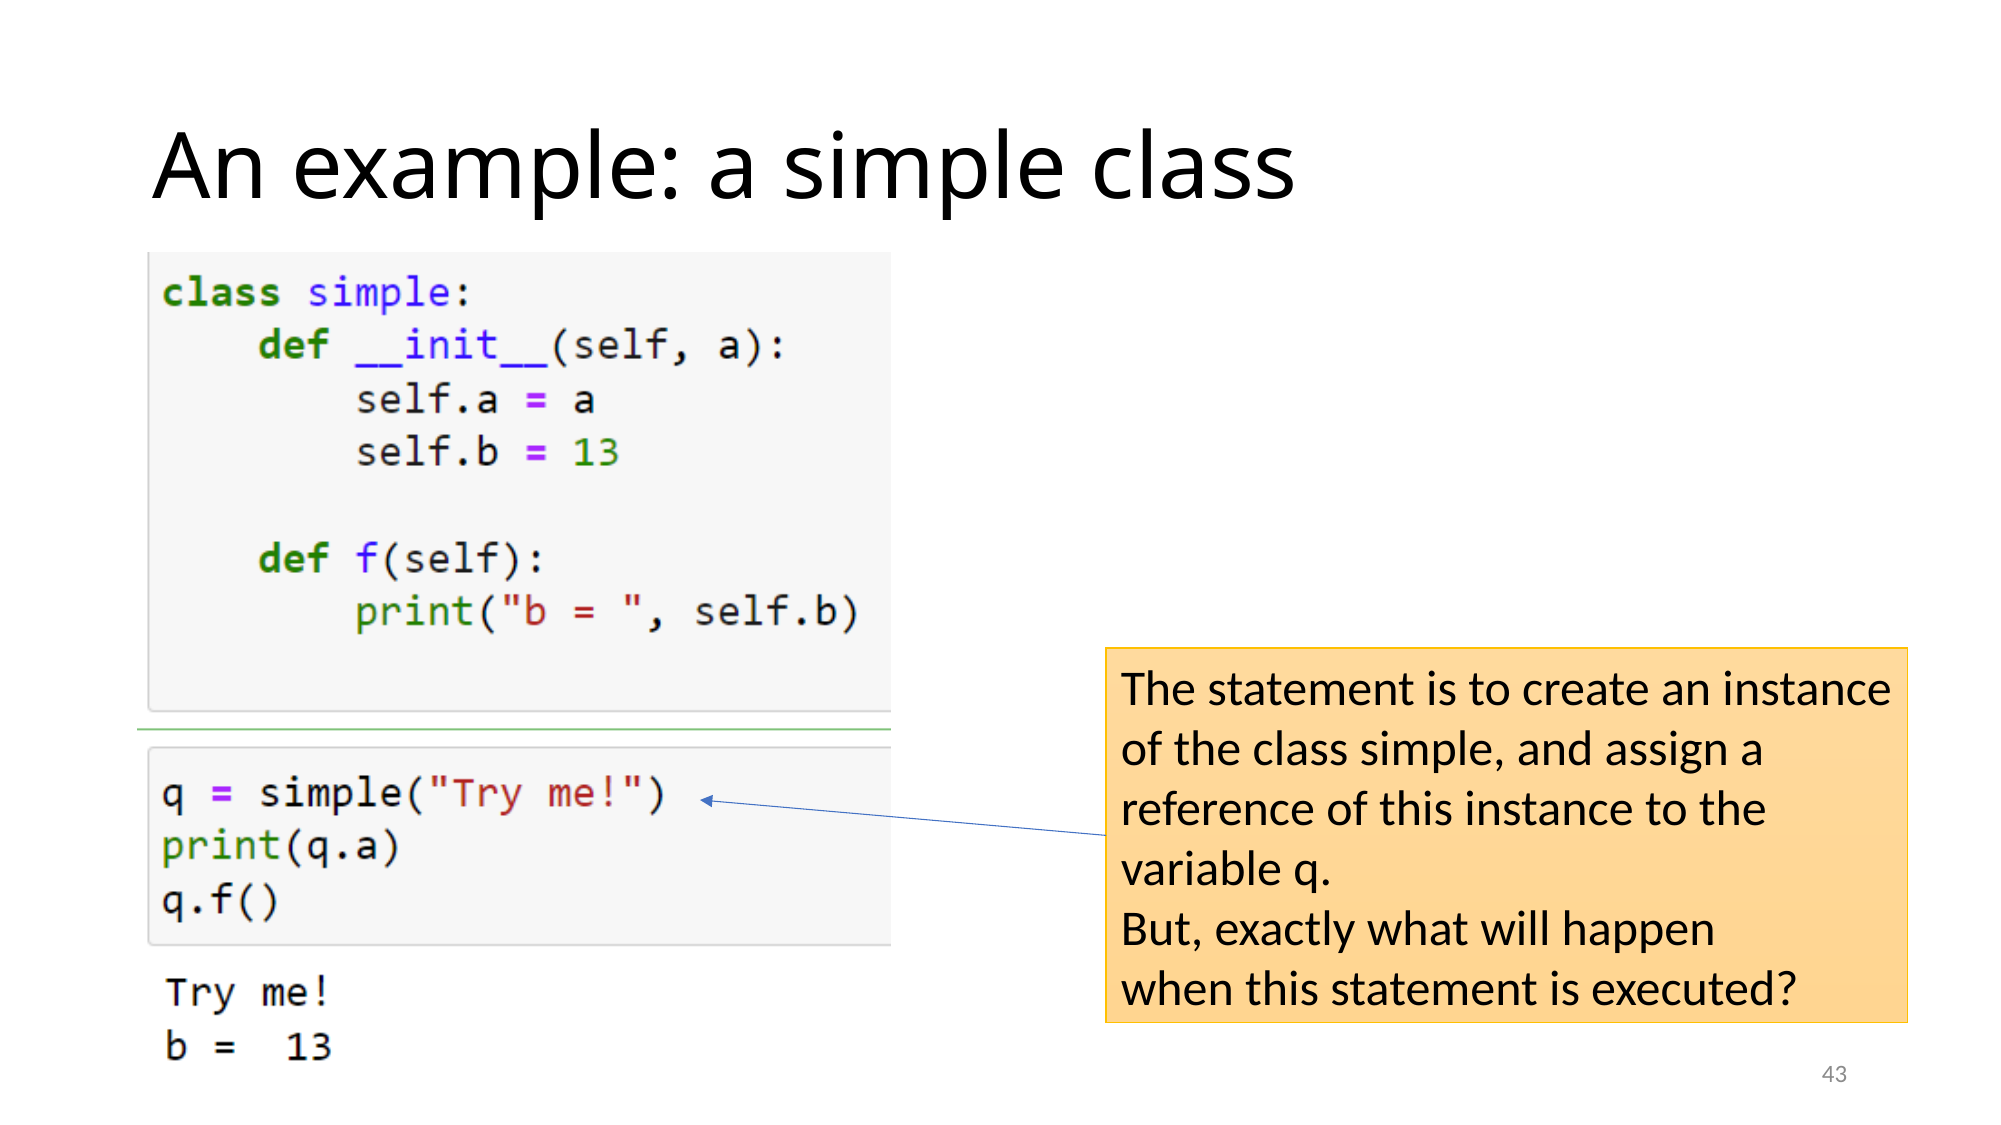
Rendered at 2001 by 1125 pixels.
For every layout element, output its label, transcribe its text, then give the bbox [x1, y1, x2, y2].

slide_number 43 [1412, 1042, 1863, 1103]
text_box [699, 799, 1103, 838]
title An example: a simple class [137, 59, 1863, 278]
text_box The statement is to create an instance of the class simple, and assign a reference of this instance to the variable q. But, exactly what will happen when this statement is executed? [1105, 647, 1908, 1023]
picture [137, 252, 891, 1095]
